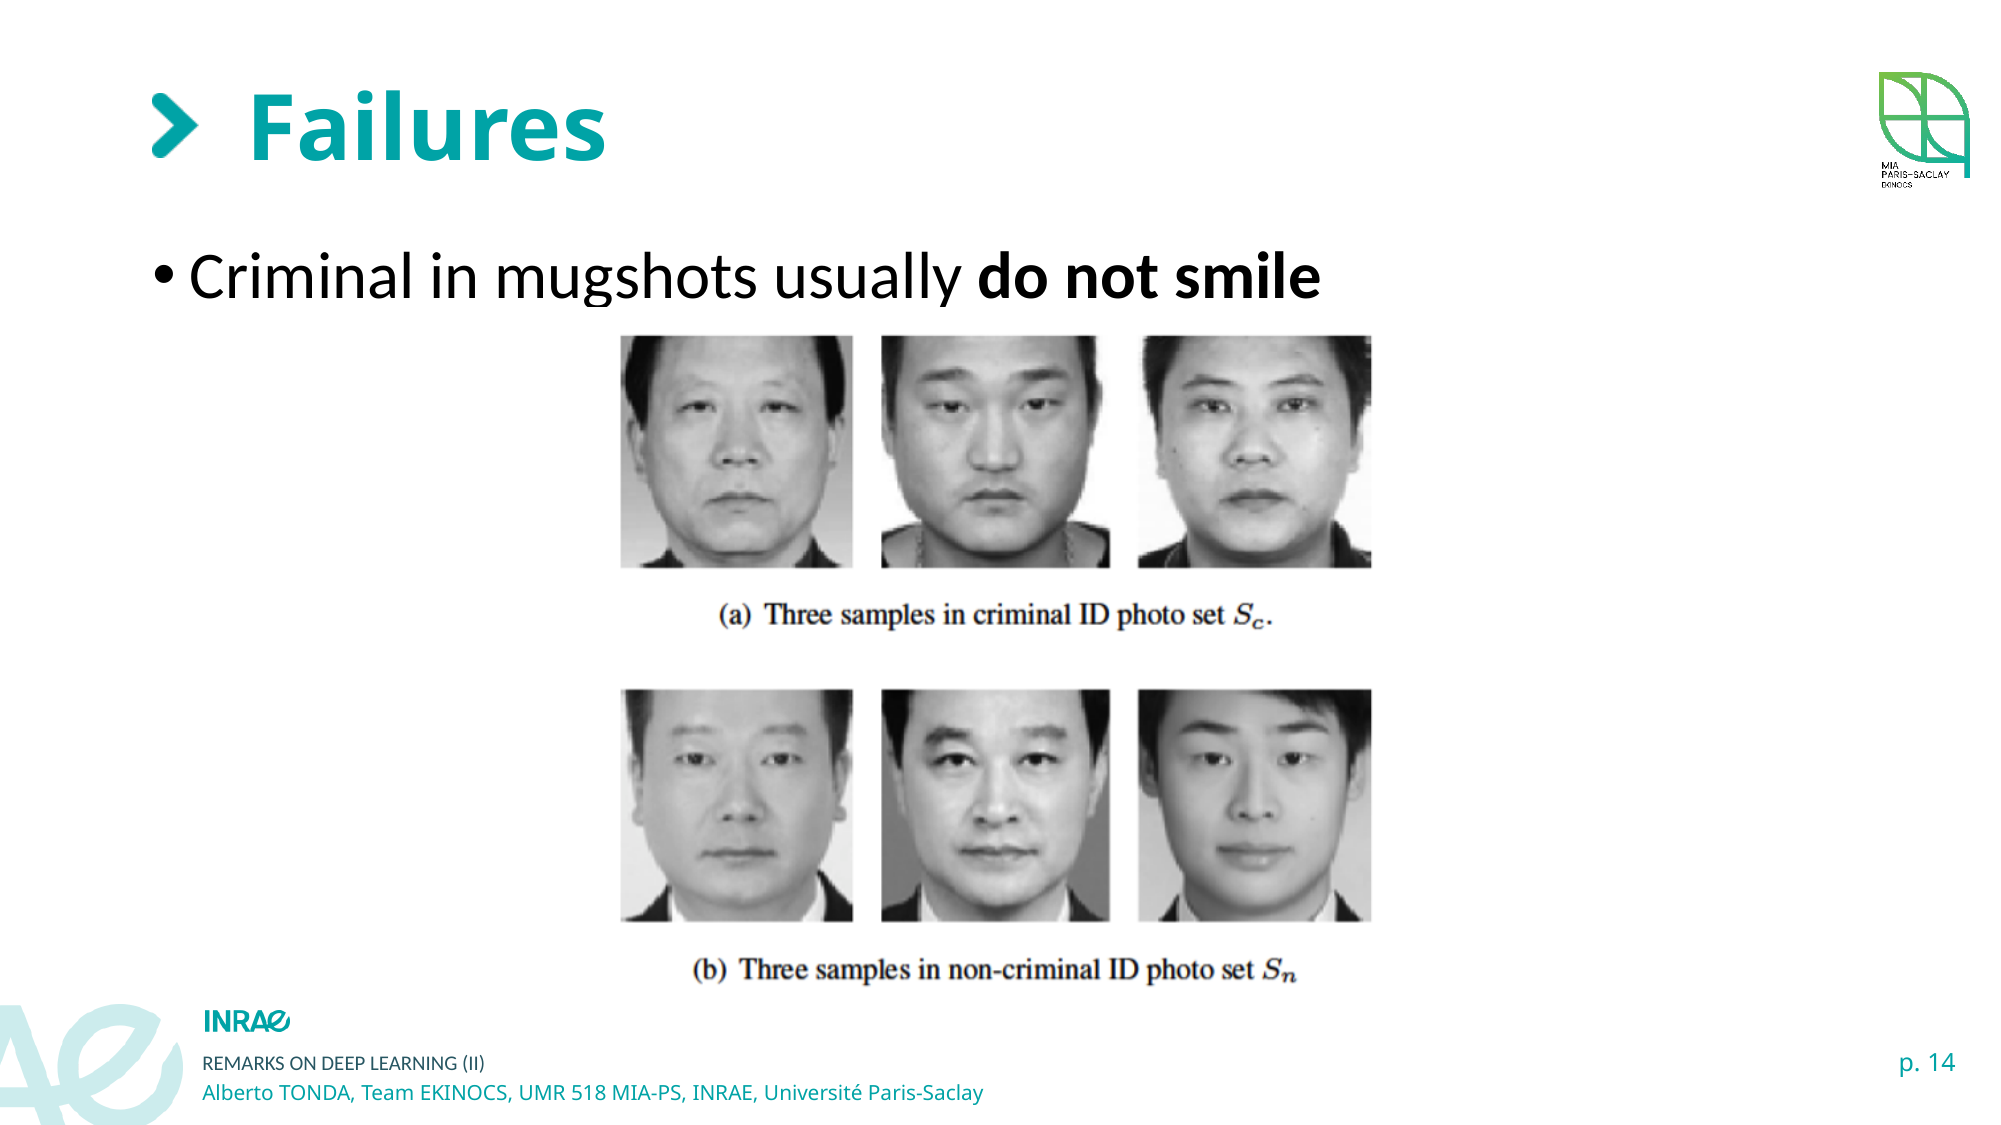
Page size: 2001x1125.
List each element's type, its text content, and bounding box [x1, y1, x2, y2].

list Criminal in mugshots usually do not smile [137, 233, 1863, 1001]
picture [1862, 54, 1986, 205]
picture [324, 1058, 329, 1069]
picture [581, 307, 1419, 1001]
picture [0, 996, 329, 1125]
title Failures [137, 59, 1863, 203]
picture [152, 93, 200, 158]
